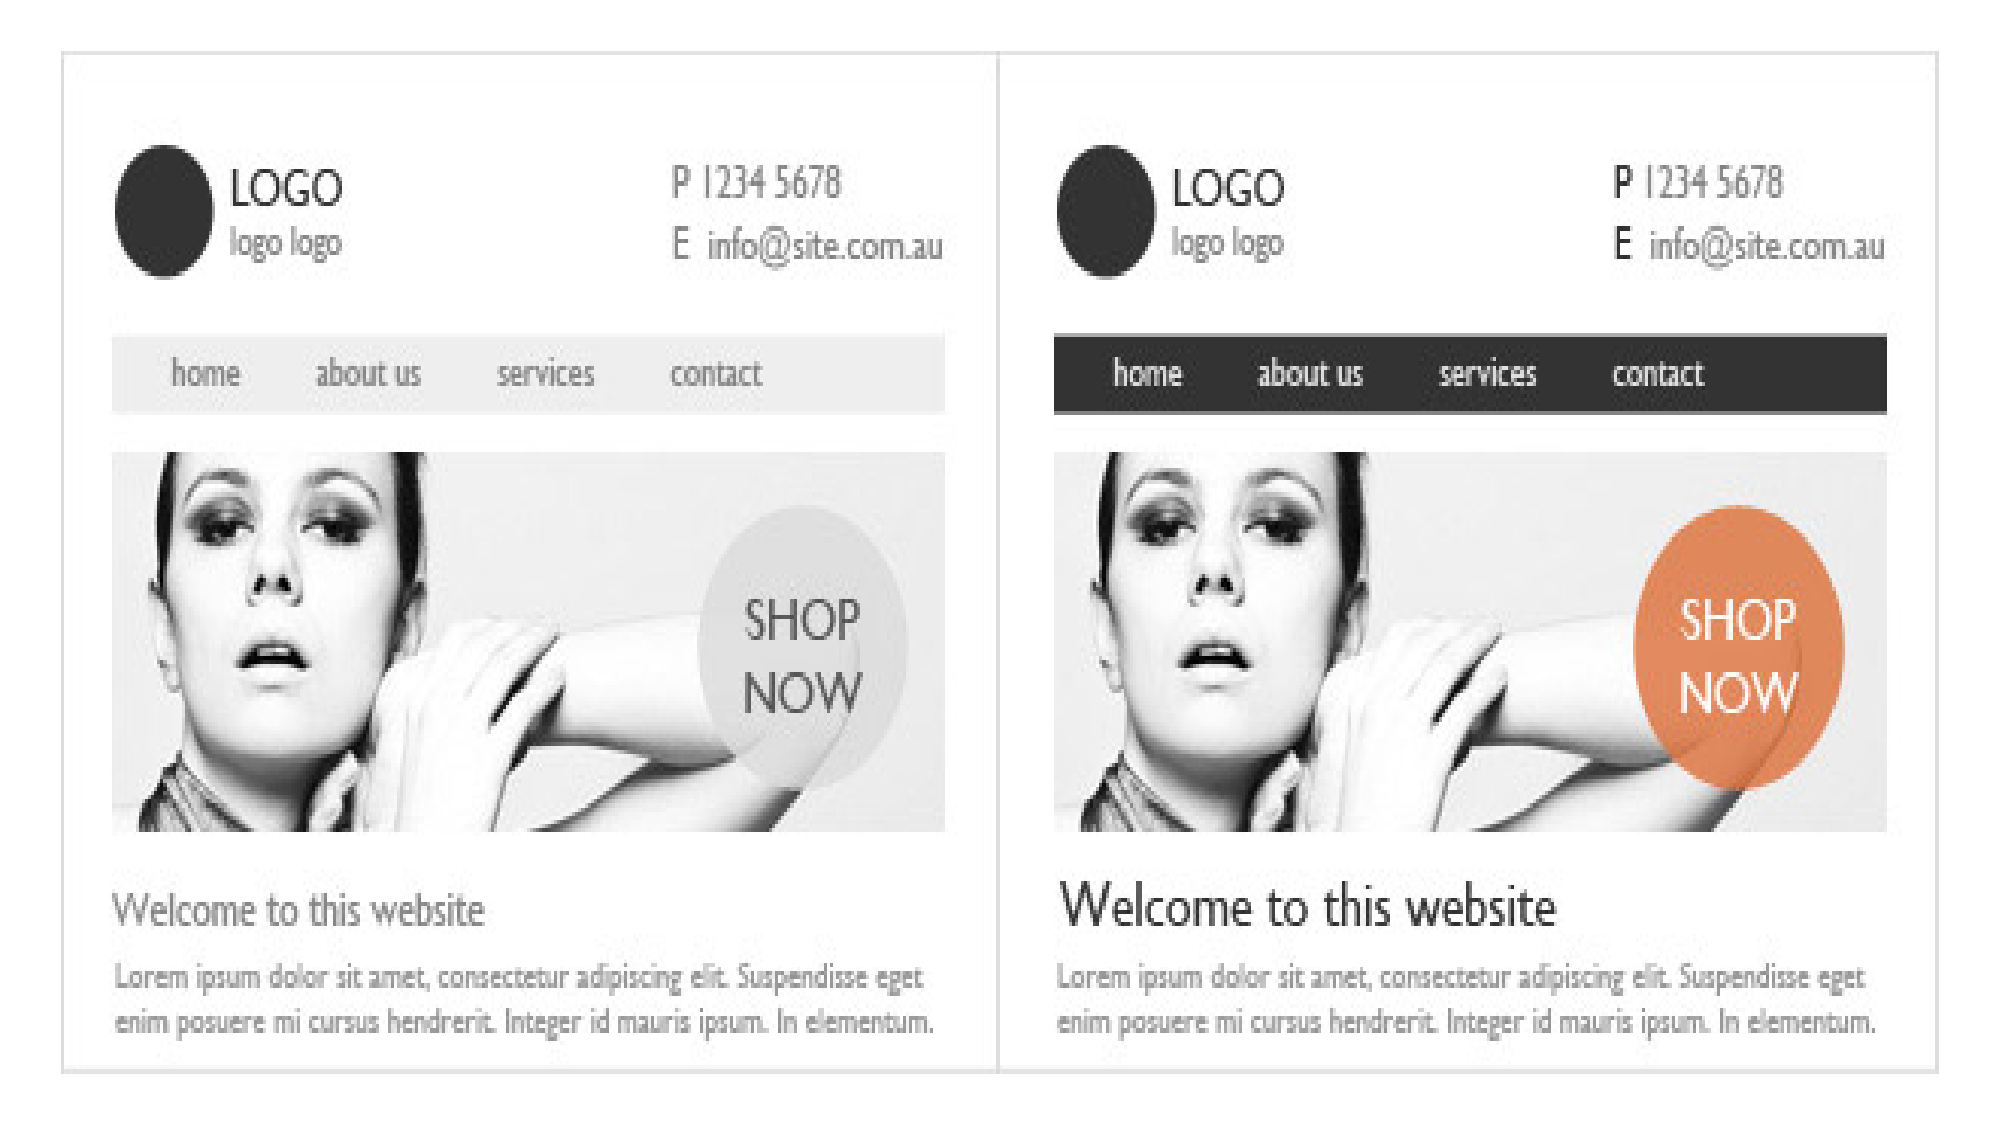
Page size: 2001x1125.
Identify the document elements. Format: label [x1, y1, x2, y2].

picture [61, 51, 1939, 1074]
